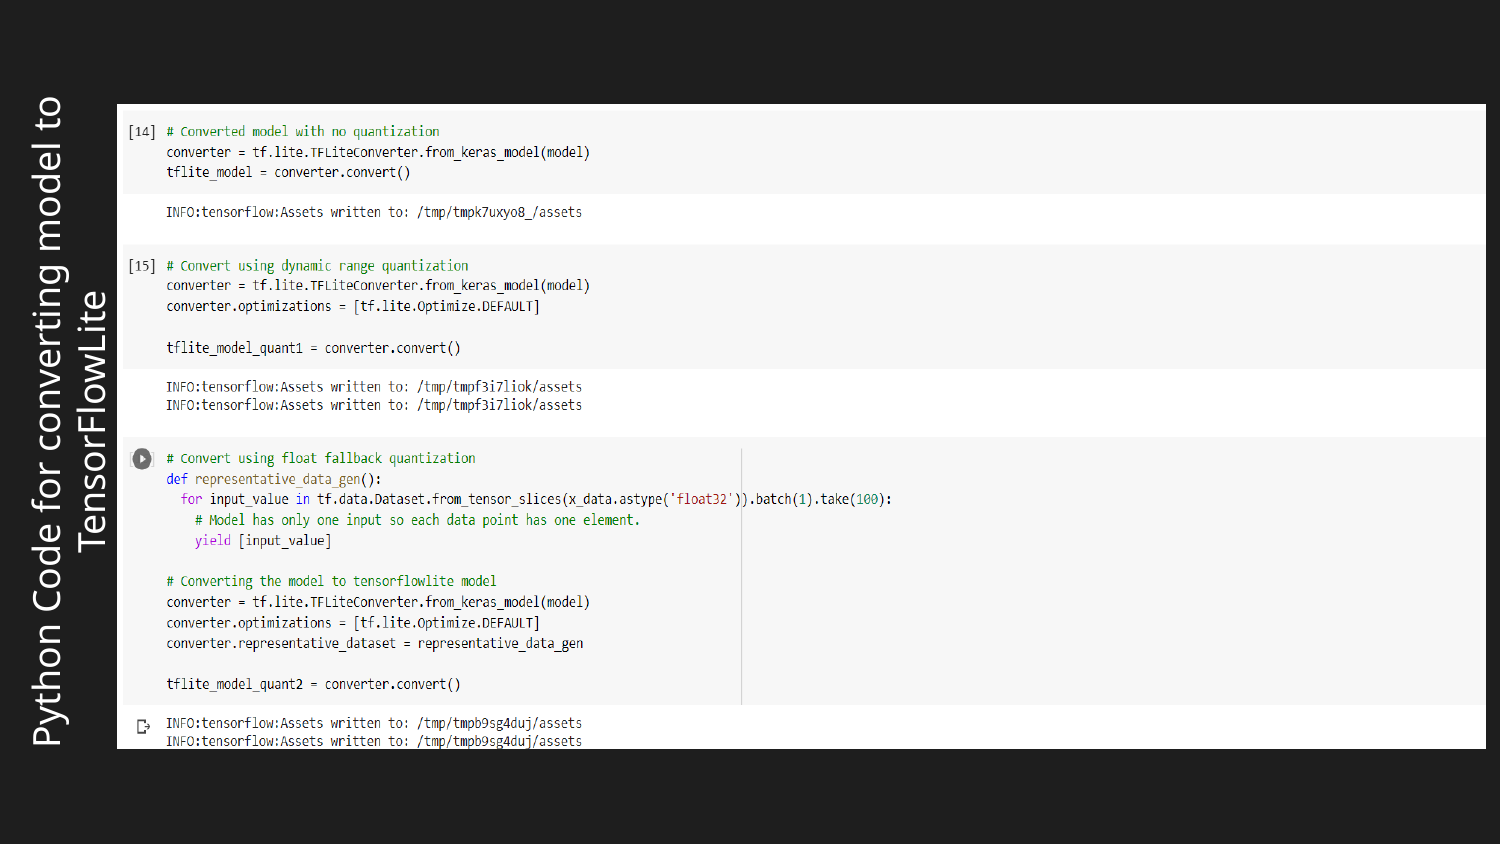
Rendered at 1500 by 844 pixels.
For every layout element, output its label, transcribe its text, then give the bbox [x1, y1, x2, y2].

picture [117, 104, 1486, 749]
title Python Code for converting model to TensorFlowLite [14, 68, 121, 776]
